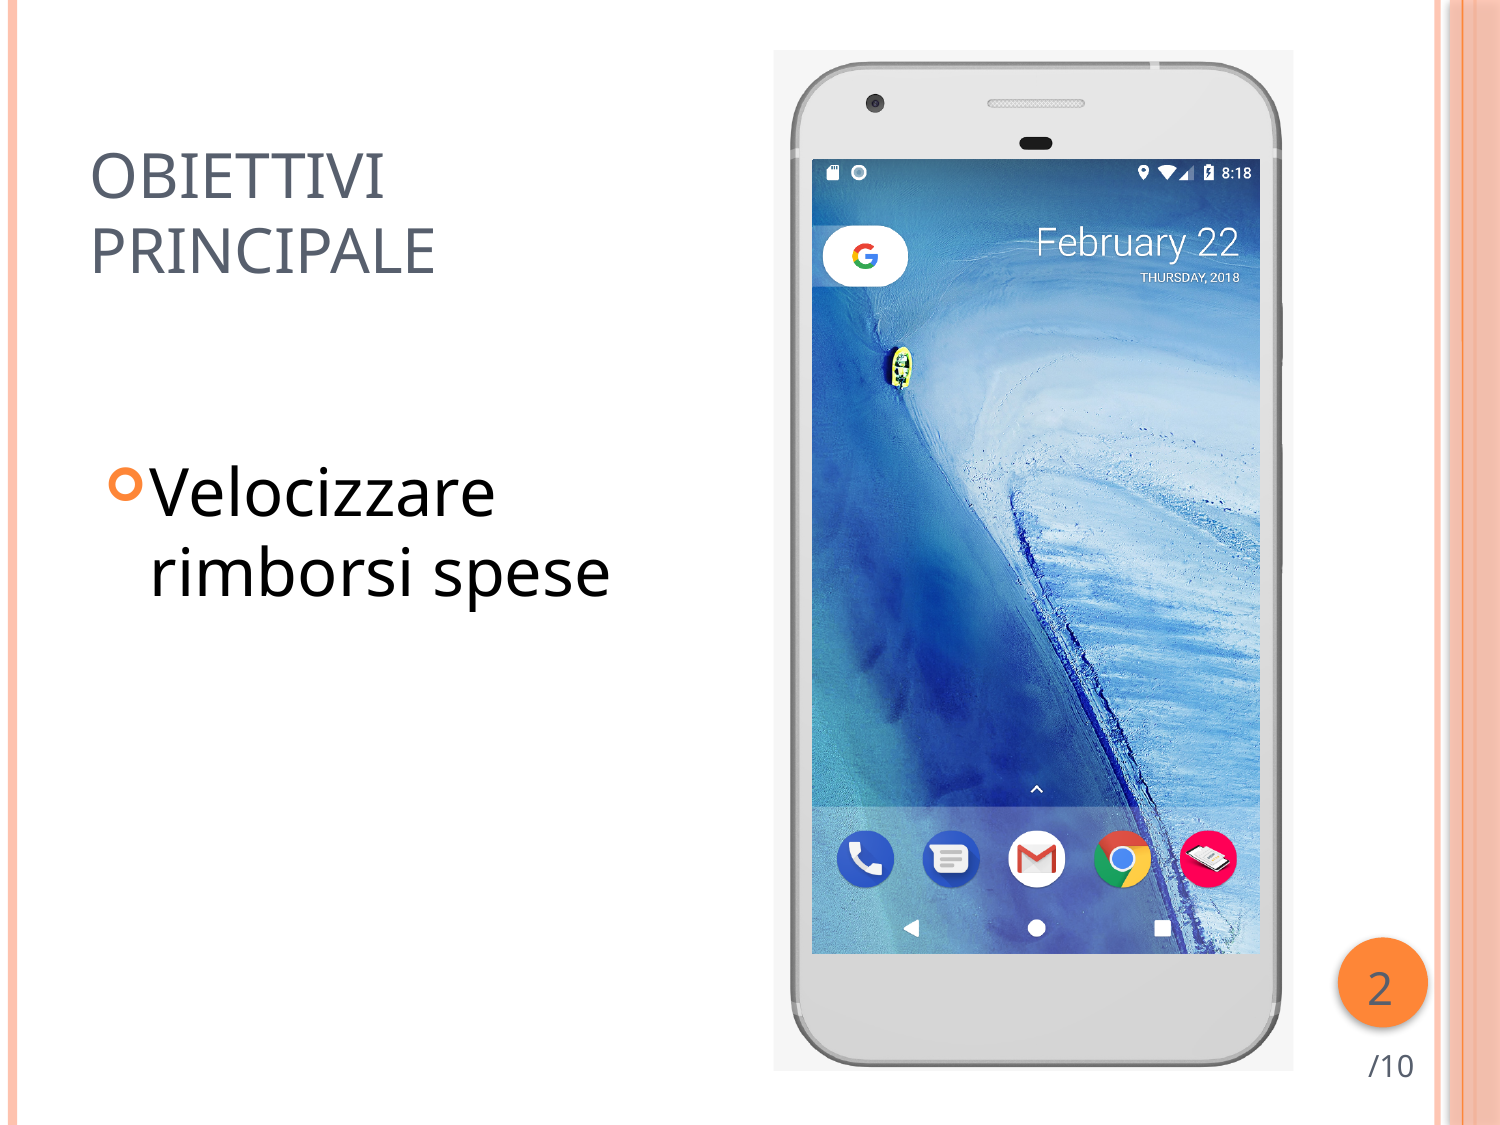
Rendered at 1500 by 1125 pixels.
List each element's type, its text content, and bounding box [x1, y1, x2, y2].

title Obiettivi Principale [1291, 47, 1300, 294]
picture [812, 158, 1261, 954]
list Velocizzare rimborsi spese [90, 369, 811, 1125]
text_box /10 [1353, 1021, 1436, 1092]
text_box 2 [1352, 952, 1435, 1022]
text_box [773, 50, 1294, 1072]
title Obiettivi Principale [75, 47, 775, 294]
